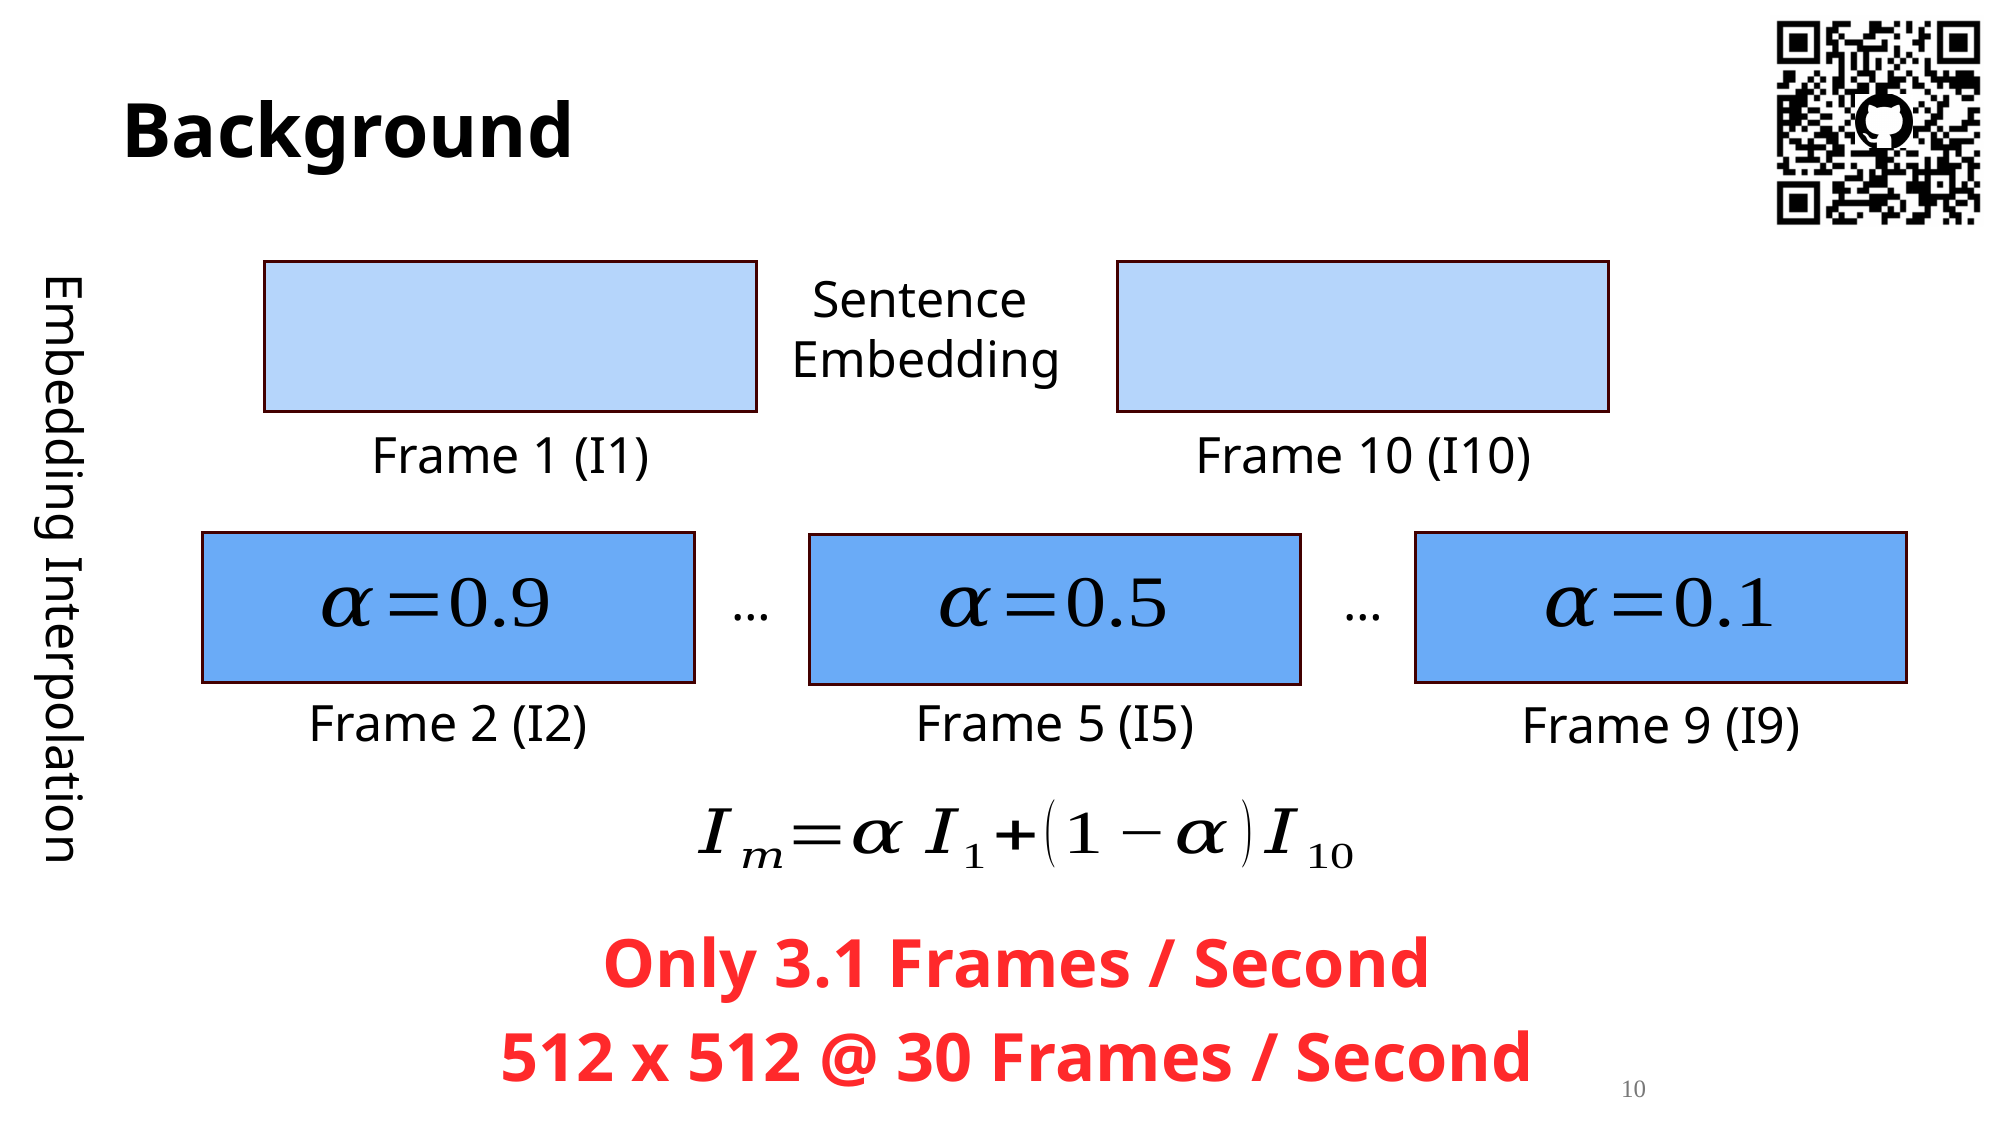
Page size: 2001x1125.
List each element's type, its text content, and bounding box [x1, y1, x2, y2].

text_box Only 3.1 Frames / Second [587, 913, 1447, 1007]
text_box Frame 5 (I5) [900, 684, 1209, 759]
text_box [201, 531, 696, 684]
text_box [1769, 14, 1985, 227]
text_box [1116, 260, 1610, 413]
text_box … [1328, 562, 1398, 638]
title Background [106, 62, 1769, 205]
text_box Frame 2 (I2) [294, 684, 603, 759]
text_box [1414, 531, 1908, 684]
text_box Embedding Interpolation [29, 258, 105, 881]
text_box [808, 533, 1302, 686]
text_box Frame 9 (I9) [1506, 686, 1816, 761]
text_box Frame 1 (I1) [356, 416, 665, 492]
text_box [263, 260, 758, 413]
text_box Sentence Embedding [776, 260, 1077, 396]
text_box … [716, 563, 787, 638]
text_box 512 x 512 @ 30 Frames / Second [485, 1007, 1550, 1102]
text_box Frame 10 (I10) [1180, 416, 1546, 492]
slide_number 10 [1211, 1057, 1662, 1118]
